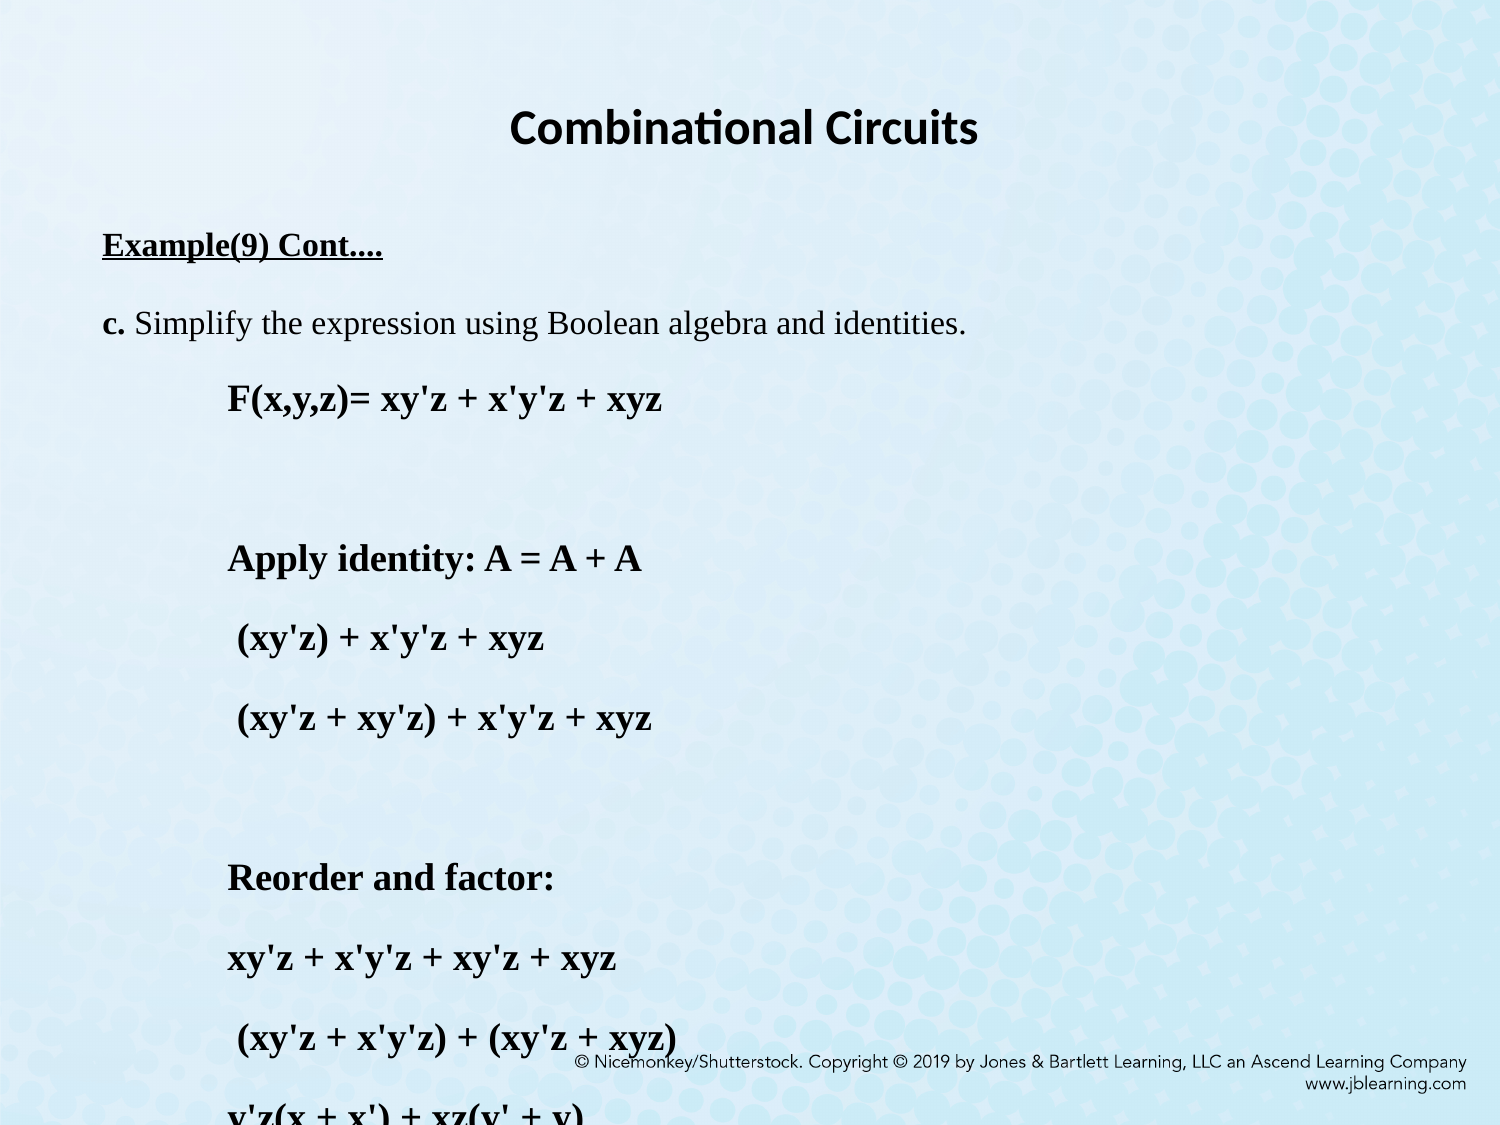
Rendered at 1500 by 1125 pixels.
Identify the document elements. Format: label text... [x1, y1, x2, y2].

text_box Example(9) Cont.... c. Simplify the expression using Boolean algebra and identities. [87, 207, 1325, 372]
text_box F(x,y,z)= xy'z + x'y'z + xyz Apply identity: A = A + A (xy'z) + x'y'z + xyz (xy'z + xy'z) + x'y'z + xyz Reorder and factor: xy'z + x'y'z + xy'z + xyz (xy'z + x'y'z) + (xy'z + xyz) y'z(x + x') + xz(y' + y) Apply identity: A + A' = 1 y'z(1) + xz(1) y'z + xz [212, 356, 1300, 1125]
title Combinational Circuits [112, 87, 1388, 163]
picture [0, 0, 1500, 1125]
